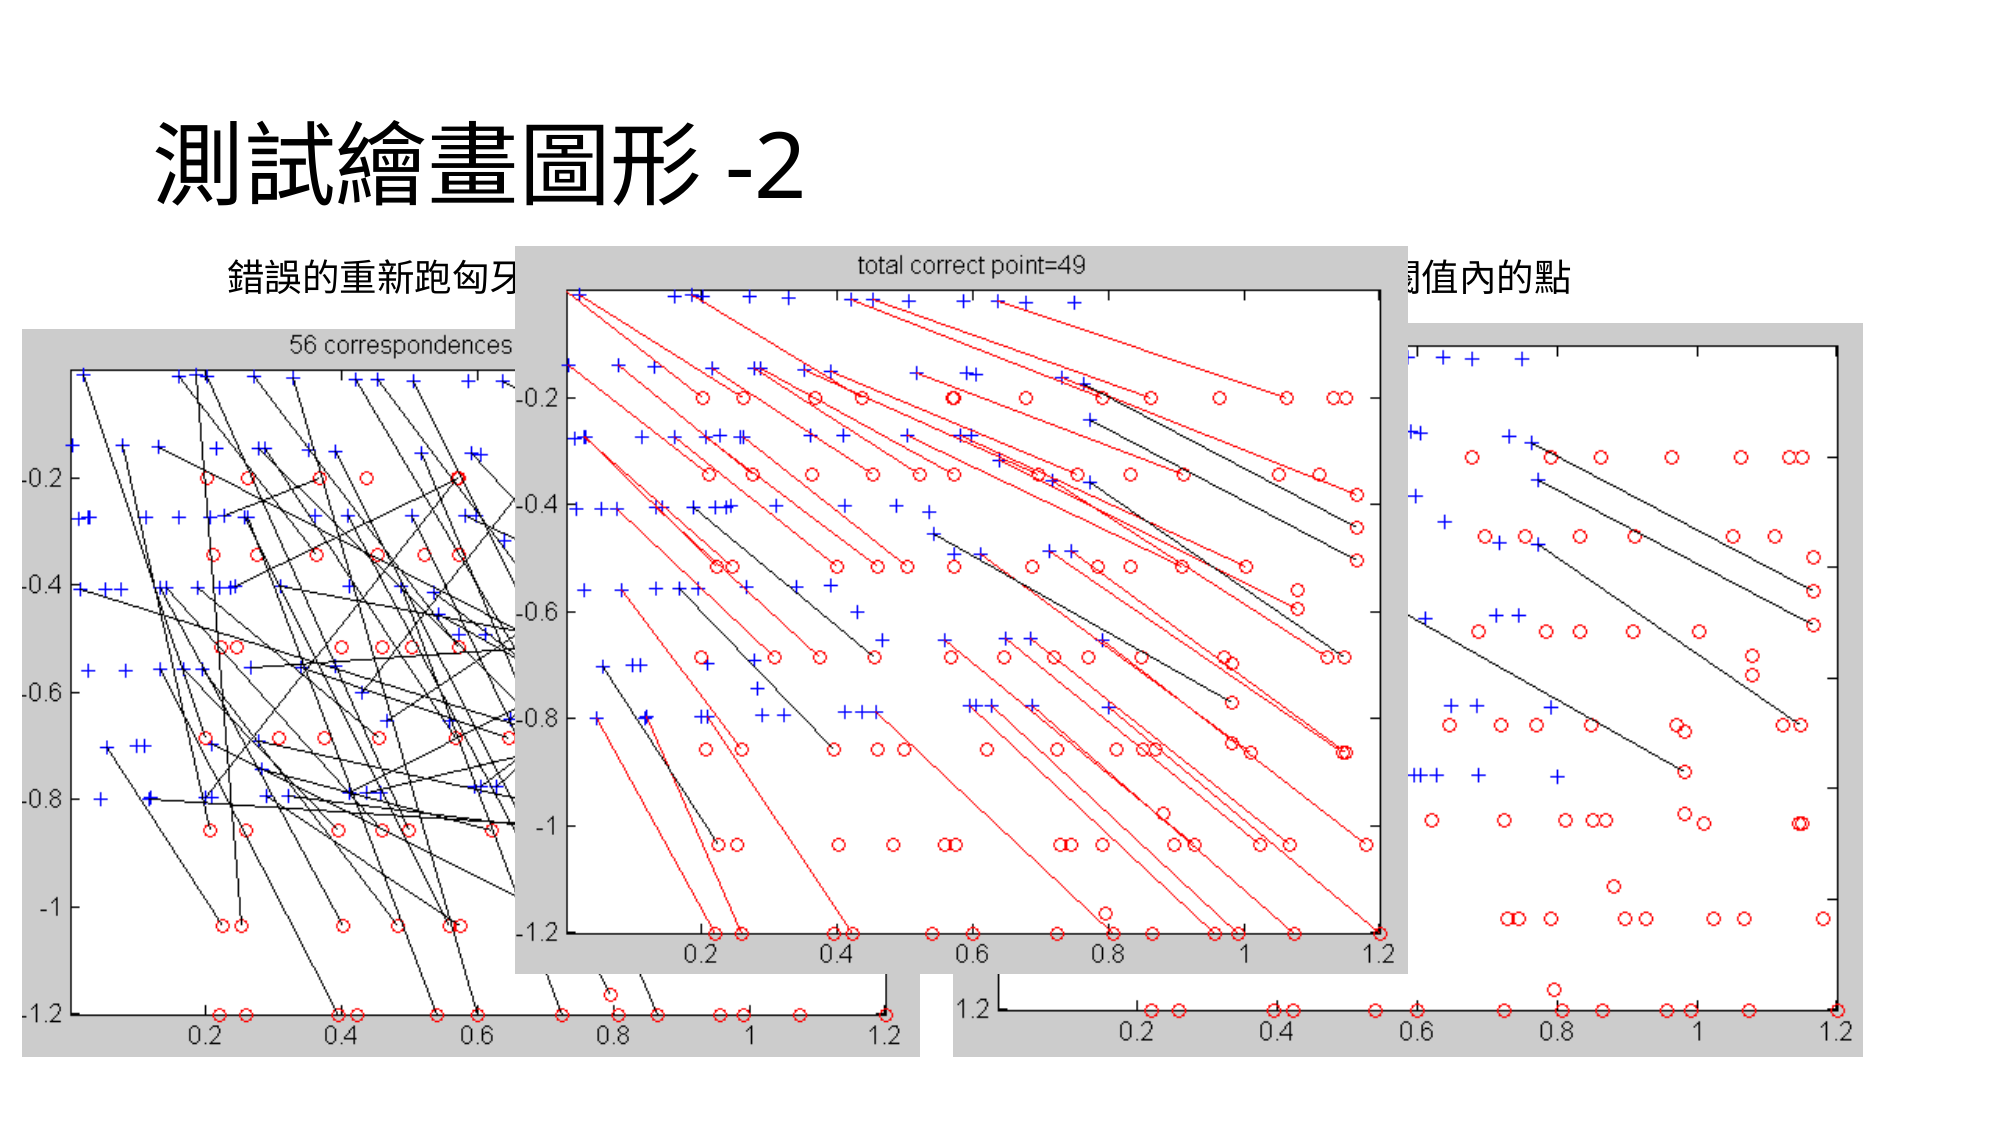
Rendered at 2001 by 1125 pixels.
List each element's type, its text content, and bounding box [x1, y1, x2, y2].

picture [22, 246, 1863, 1057]
title 測試繪畫圖形-2 [137, 59, 1863, 278]
text_box 選出在閥值內的點 [1408, 246, 1587, 307]
text_box 錯誤的重新跑匈牙利演算法 [212, 246, 515, 307]
